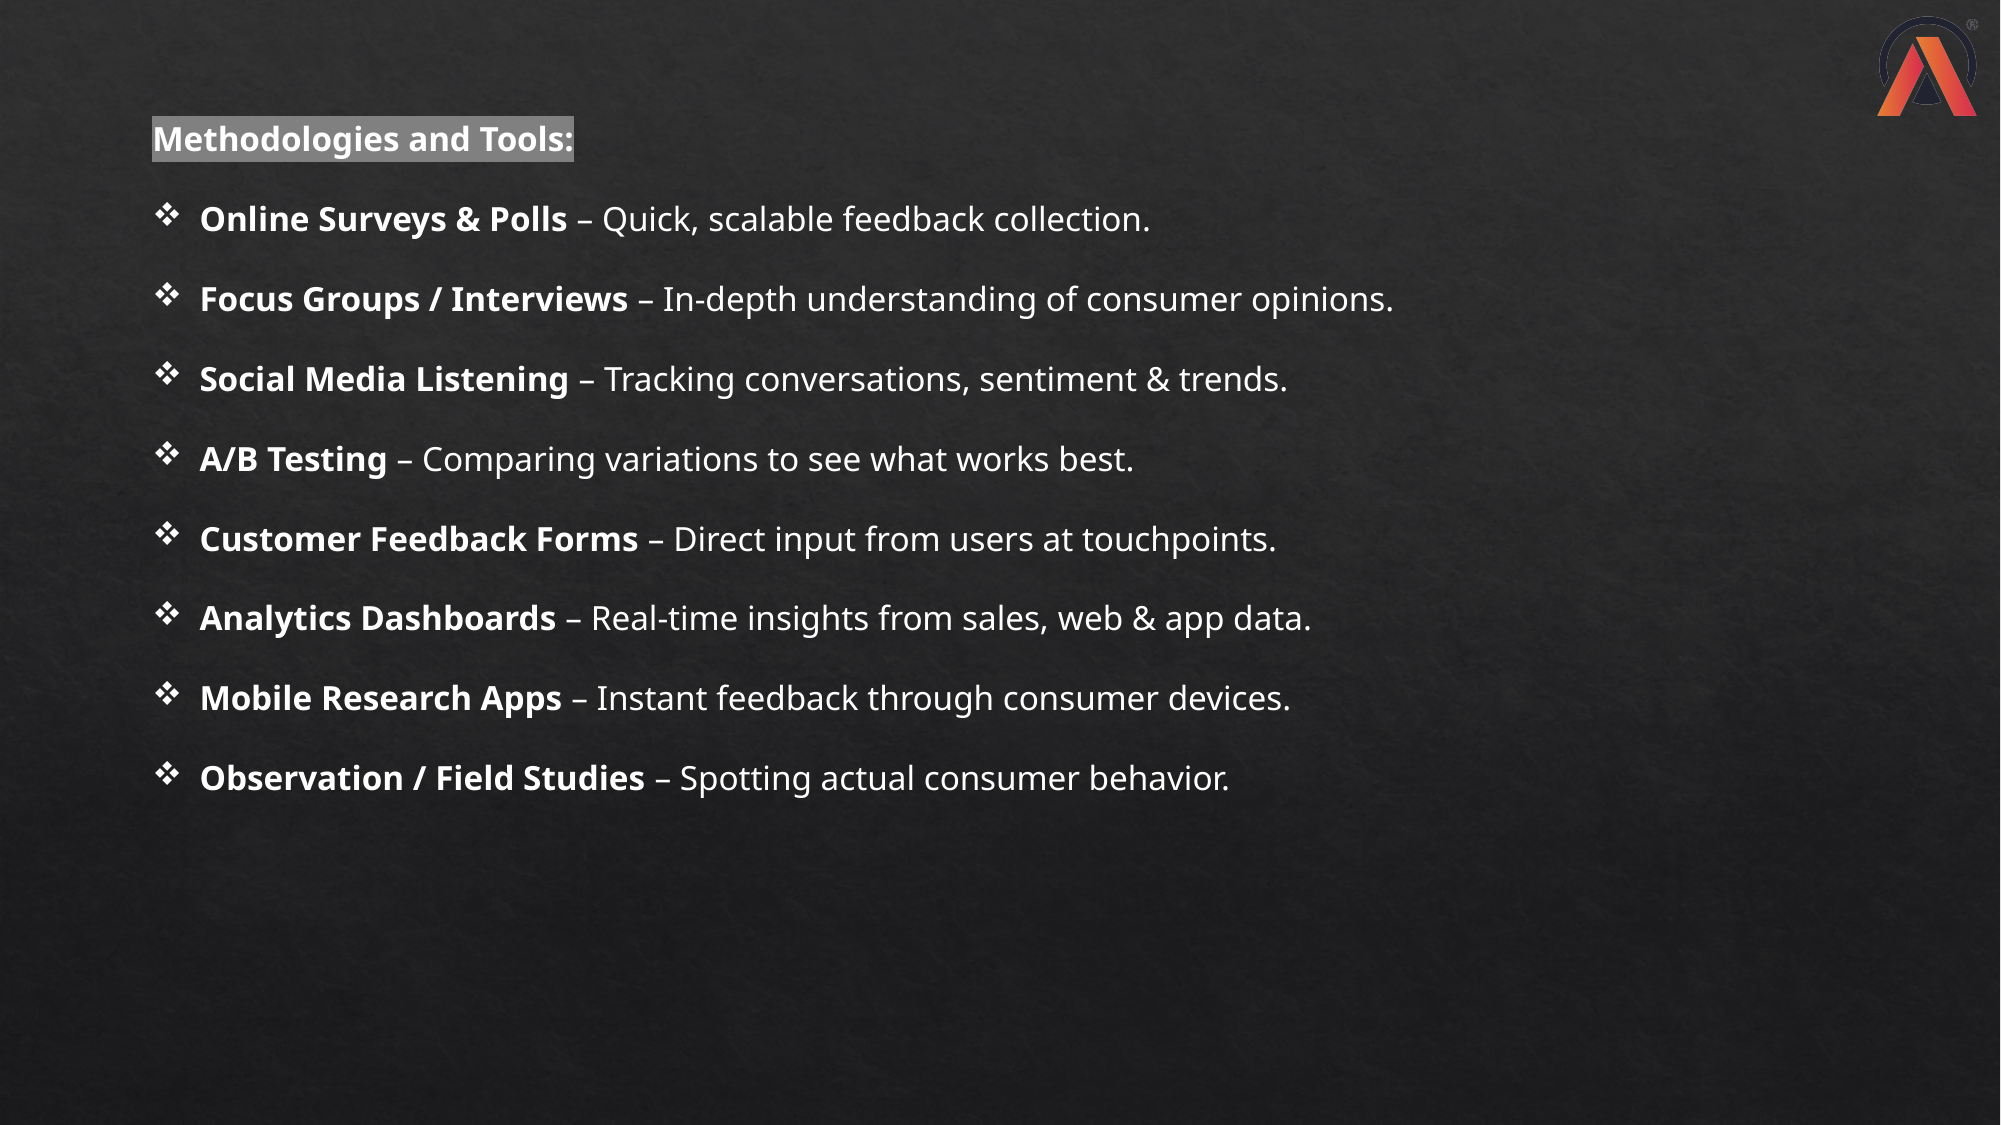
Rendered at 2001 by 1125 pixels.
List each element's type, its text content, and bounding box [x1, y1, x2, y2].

text_box Methodologies and Tools: Online Surveys & Polls – Quick, scalable feedback collection. Focus Groups / Interviews – In-depth understanding of consumer opinions. Social Media Listening – Tracking conversations, sentiment & trends. A/B Testing – Comparing variations to see what works best. Customer Feedback Forms – Direct input from users at touchpoints. Analytics Dashboards – Real-time insights from sales, web & app data. Mobile Research Apps – Instant feedback through consumer devices. Observation / Field Studies – Spotting actual consumer behavior. [137, 111, 1487, 805]
picture [1875, 14, 1981, 117]
